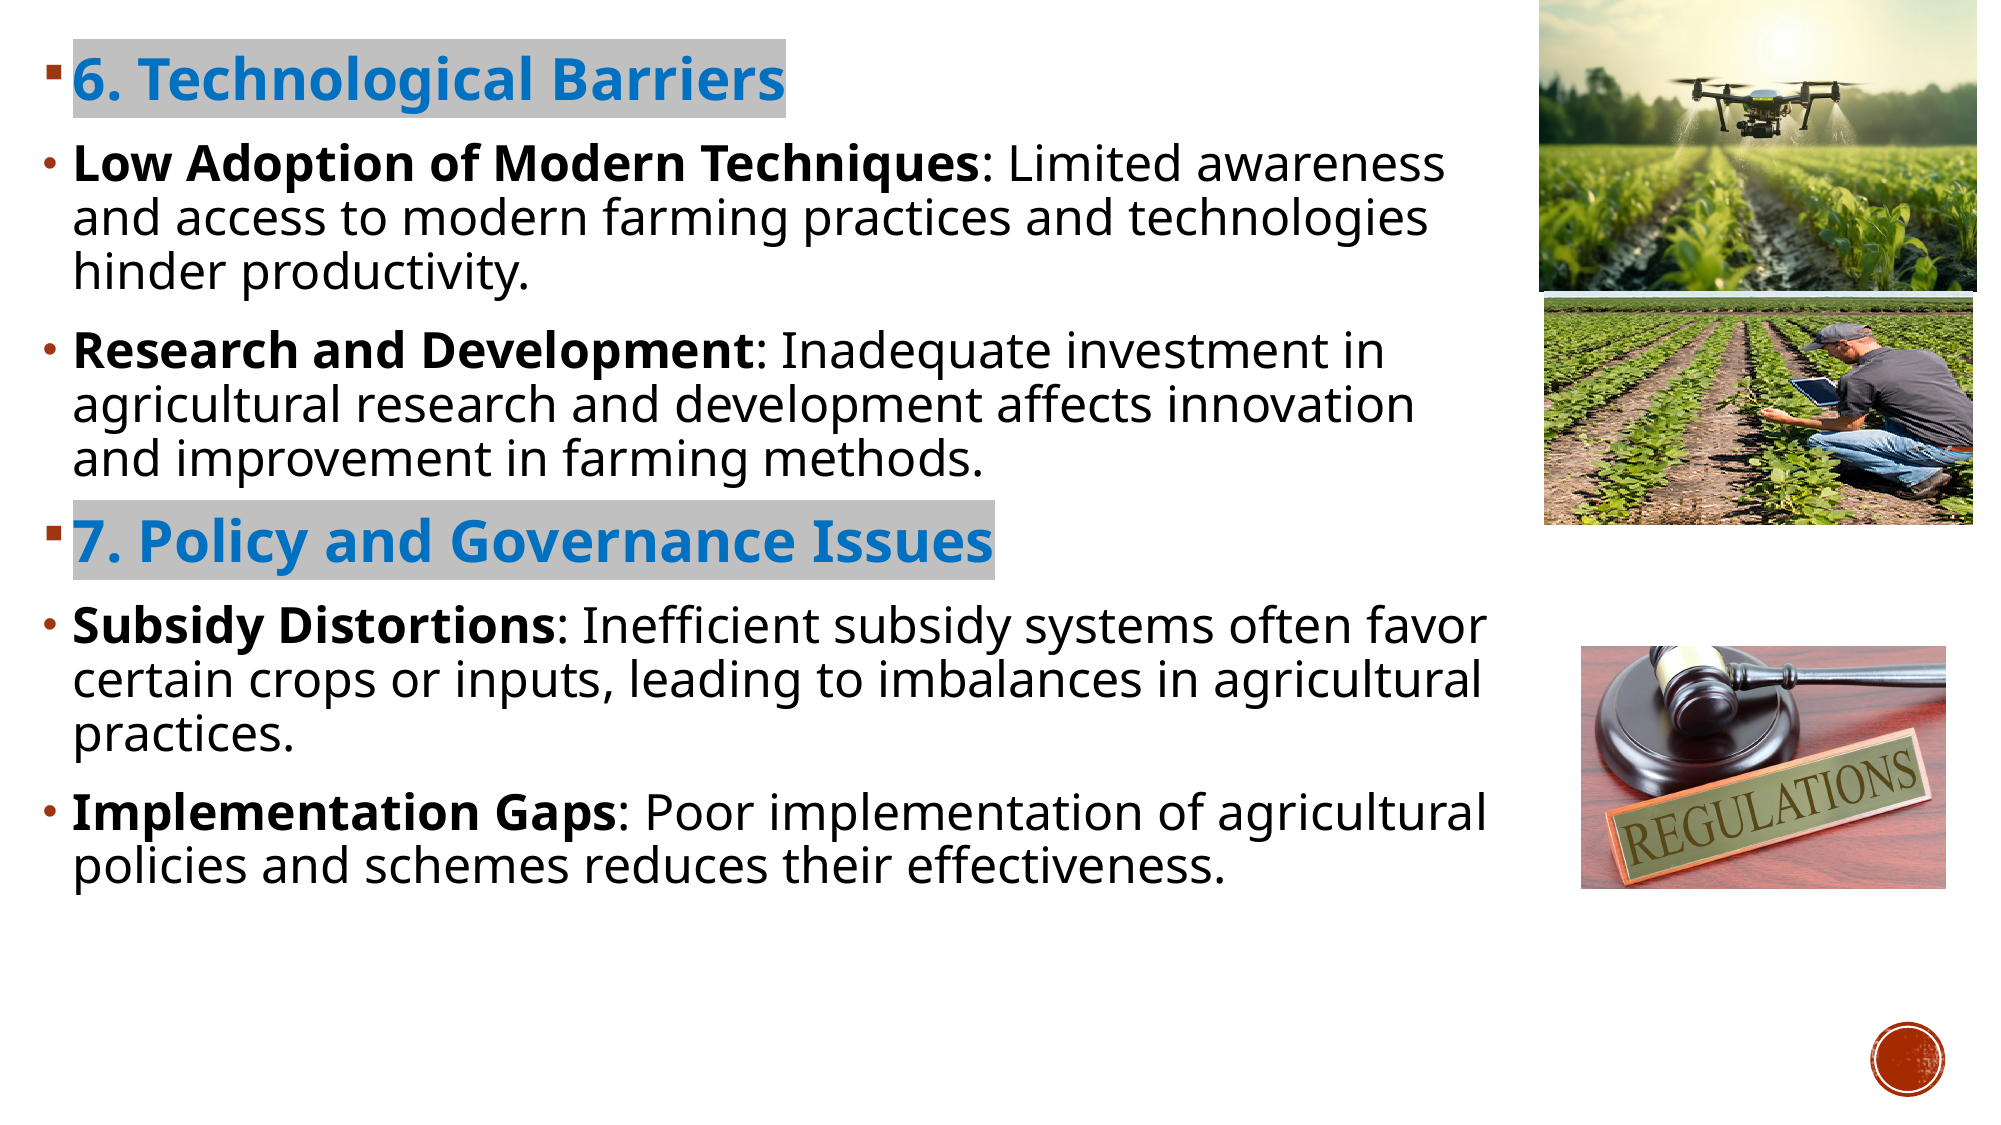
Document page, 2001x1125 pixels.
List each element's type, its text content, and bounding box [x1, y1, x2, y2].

picture [1581, 646, 1946, 889]
list 6. Technological Barriers Low Adoption of Modern Techniques: Limited awareness and access to modern farming practices and technologies hinder productivity. Research and Development: Inadequate investment in agricultural research and development affects innovation and improvement in farming methods. 7. Policy and Governance Issues Subsidy Distortions: Inefficient subsidy systems often favor certain crops or inputs, leading to imbalances in agricultural practices. Implementation Gaps: Poor implementation of agricultural policies and schemes reduces their effectiveness. [27, 43, 1509, 1087]
picture [1539, 0, 1977, 525]
